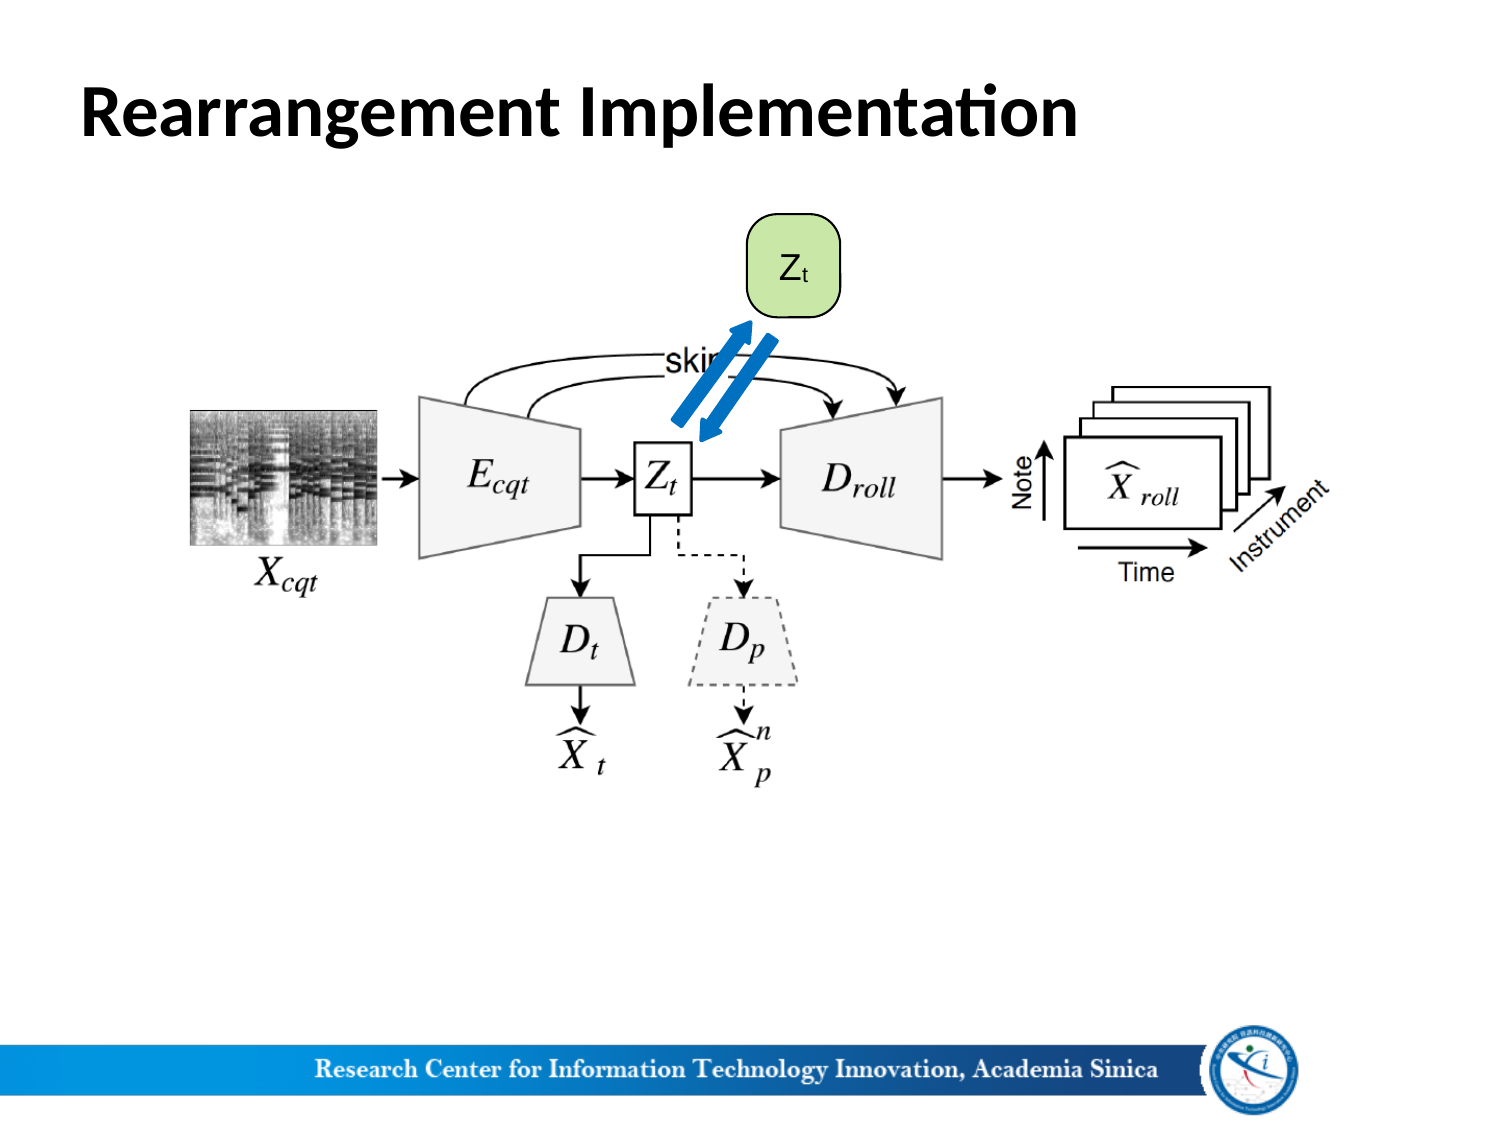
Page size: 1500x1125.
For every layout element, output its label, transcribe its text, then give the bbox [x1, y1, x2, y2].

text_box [668, 315, 782, 447]
picture [0, 1020, 1329, 1125]
title Rearrangement Implementation [64, 30, 1436, 182]
text_box Zt [746, 214, 841, 313]
picture [115, 315, 1384, 810]
